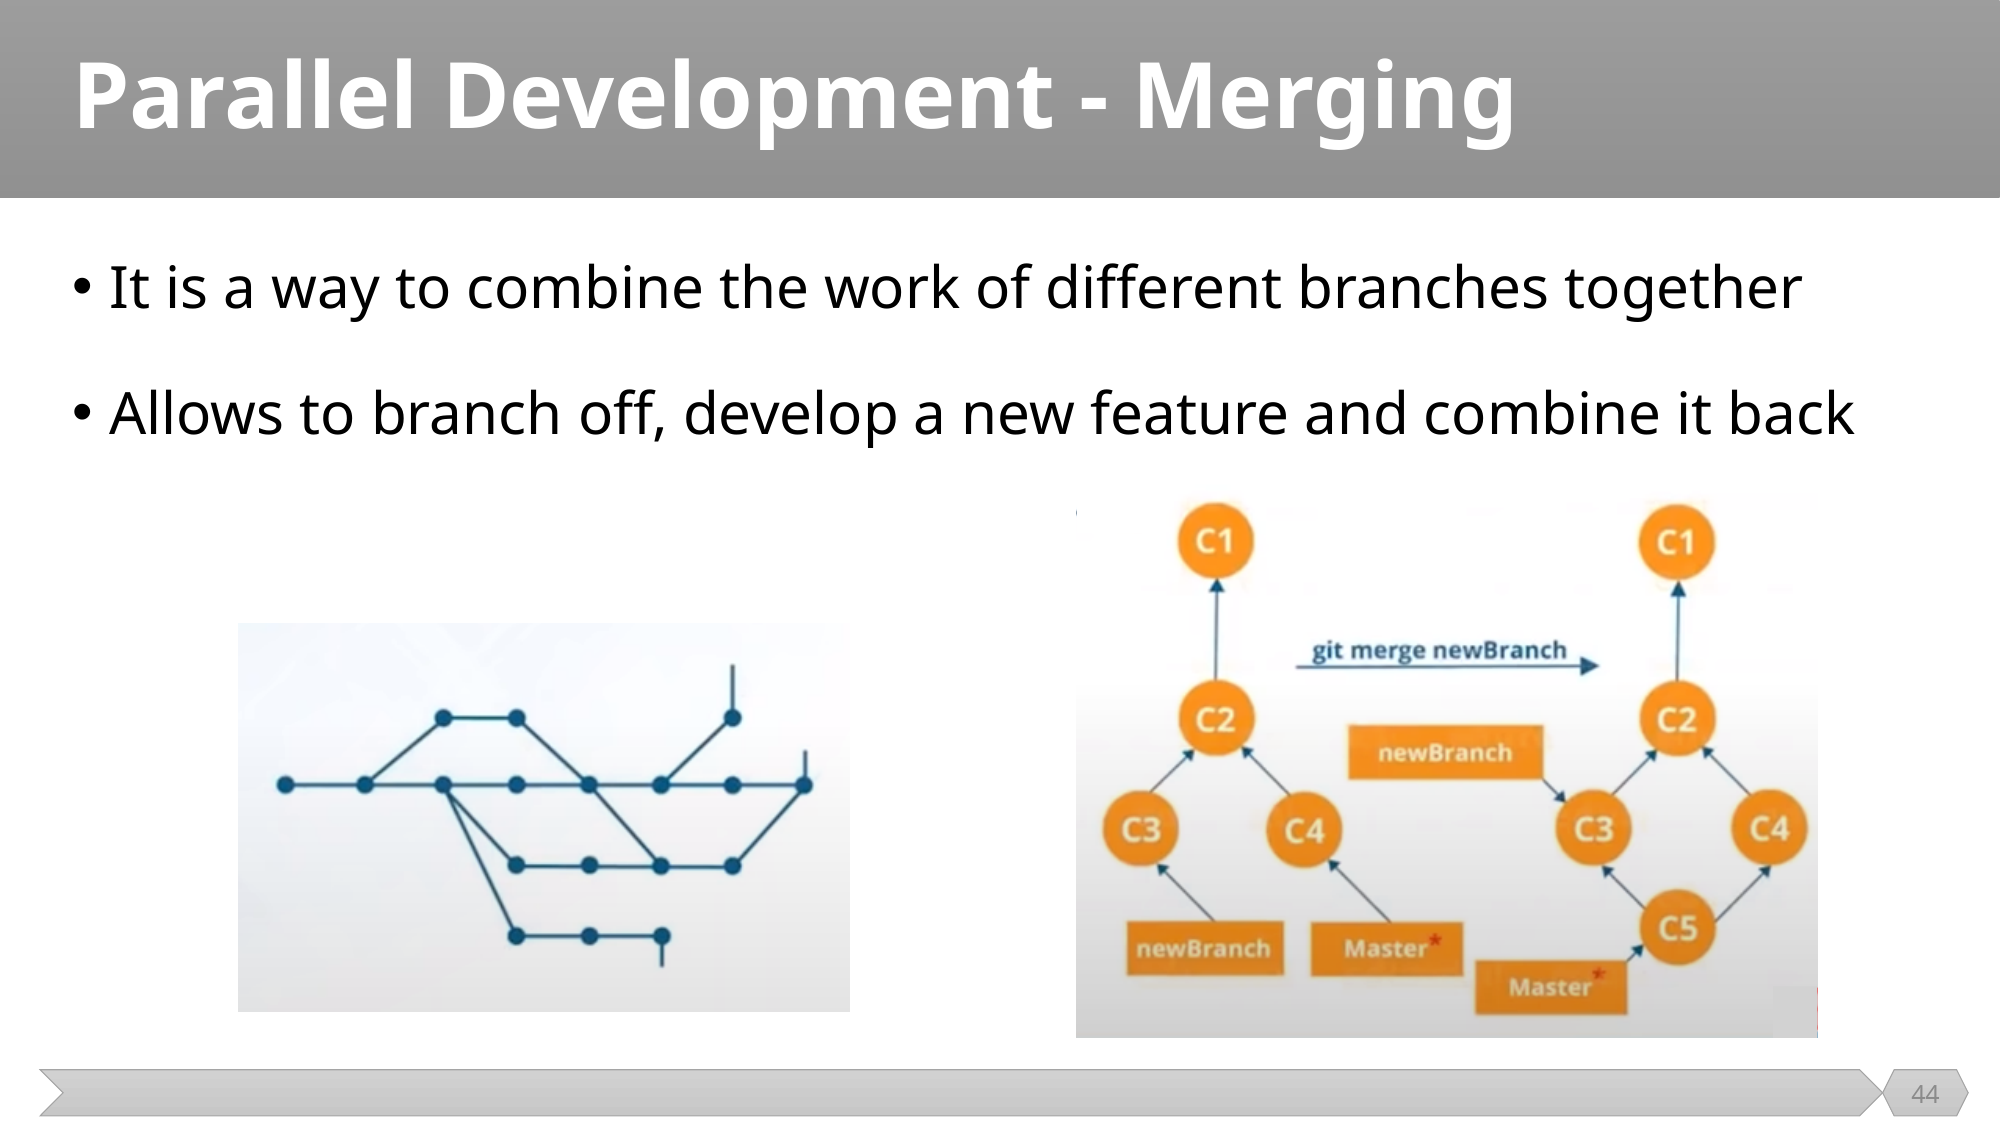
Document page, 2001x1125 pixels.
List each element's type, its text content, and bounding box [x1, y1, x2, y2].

slide_number 44 [1882, 1065, 1969, 1125]
title Parallel Development - Merging [56, 0, 1969, 199]
picture [1076, 483, 1818, 1038]
list It is a way to combine the work of different branches together Allows to branch off, develop a new feature and combine it back [56, 207, 1969, 987]
picture [238, 623, 850, 1012]
